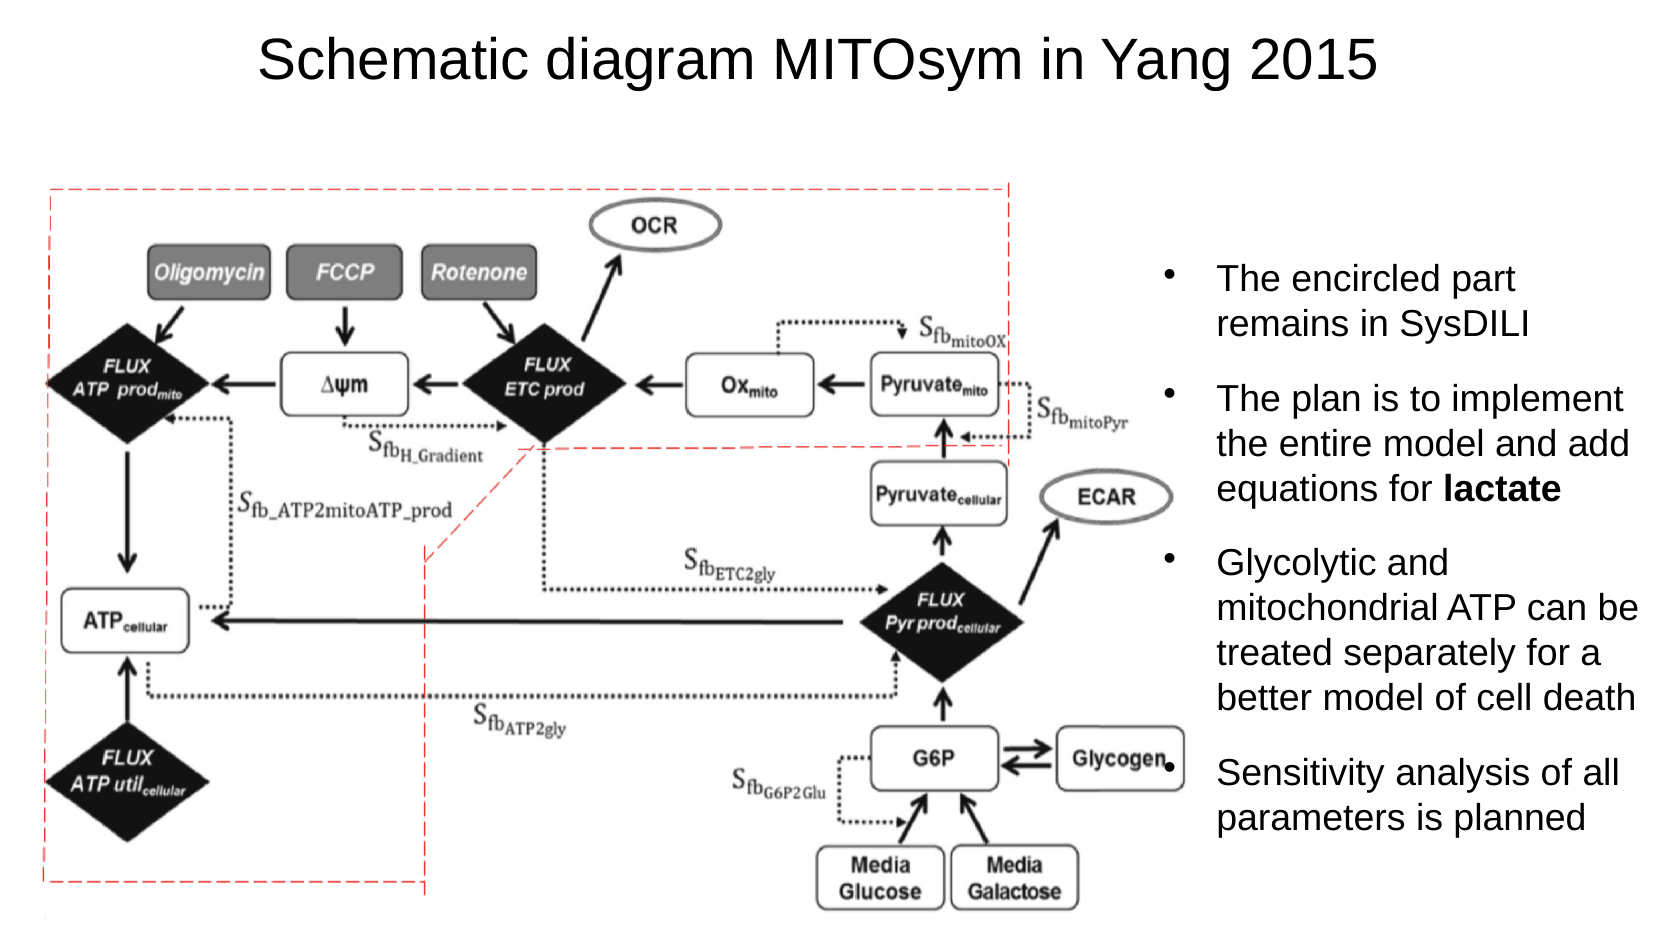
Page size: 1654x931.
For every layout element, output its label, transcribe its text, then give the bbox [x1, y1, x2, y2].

list The encircled part remains in SysDILI The plan is to implement the entire model and add equations for lactate Glycolytic and mitochondrial ATP can be treated separately for a better model of cell death Sensitivity analysis of all parameters is planned [1145, 64, 1648, 874]
picture [0, 162, 1211, 931]
title Schematic diagram MITOsym in Yang 2015 [82, 0, 1571, 134]
